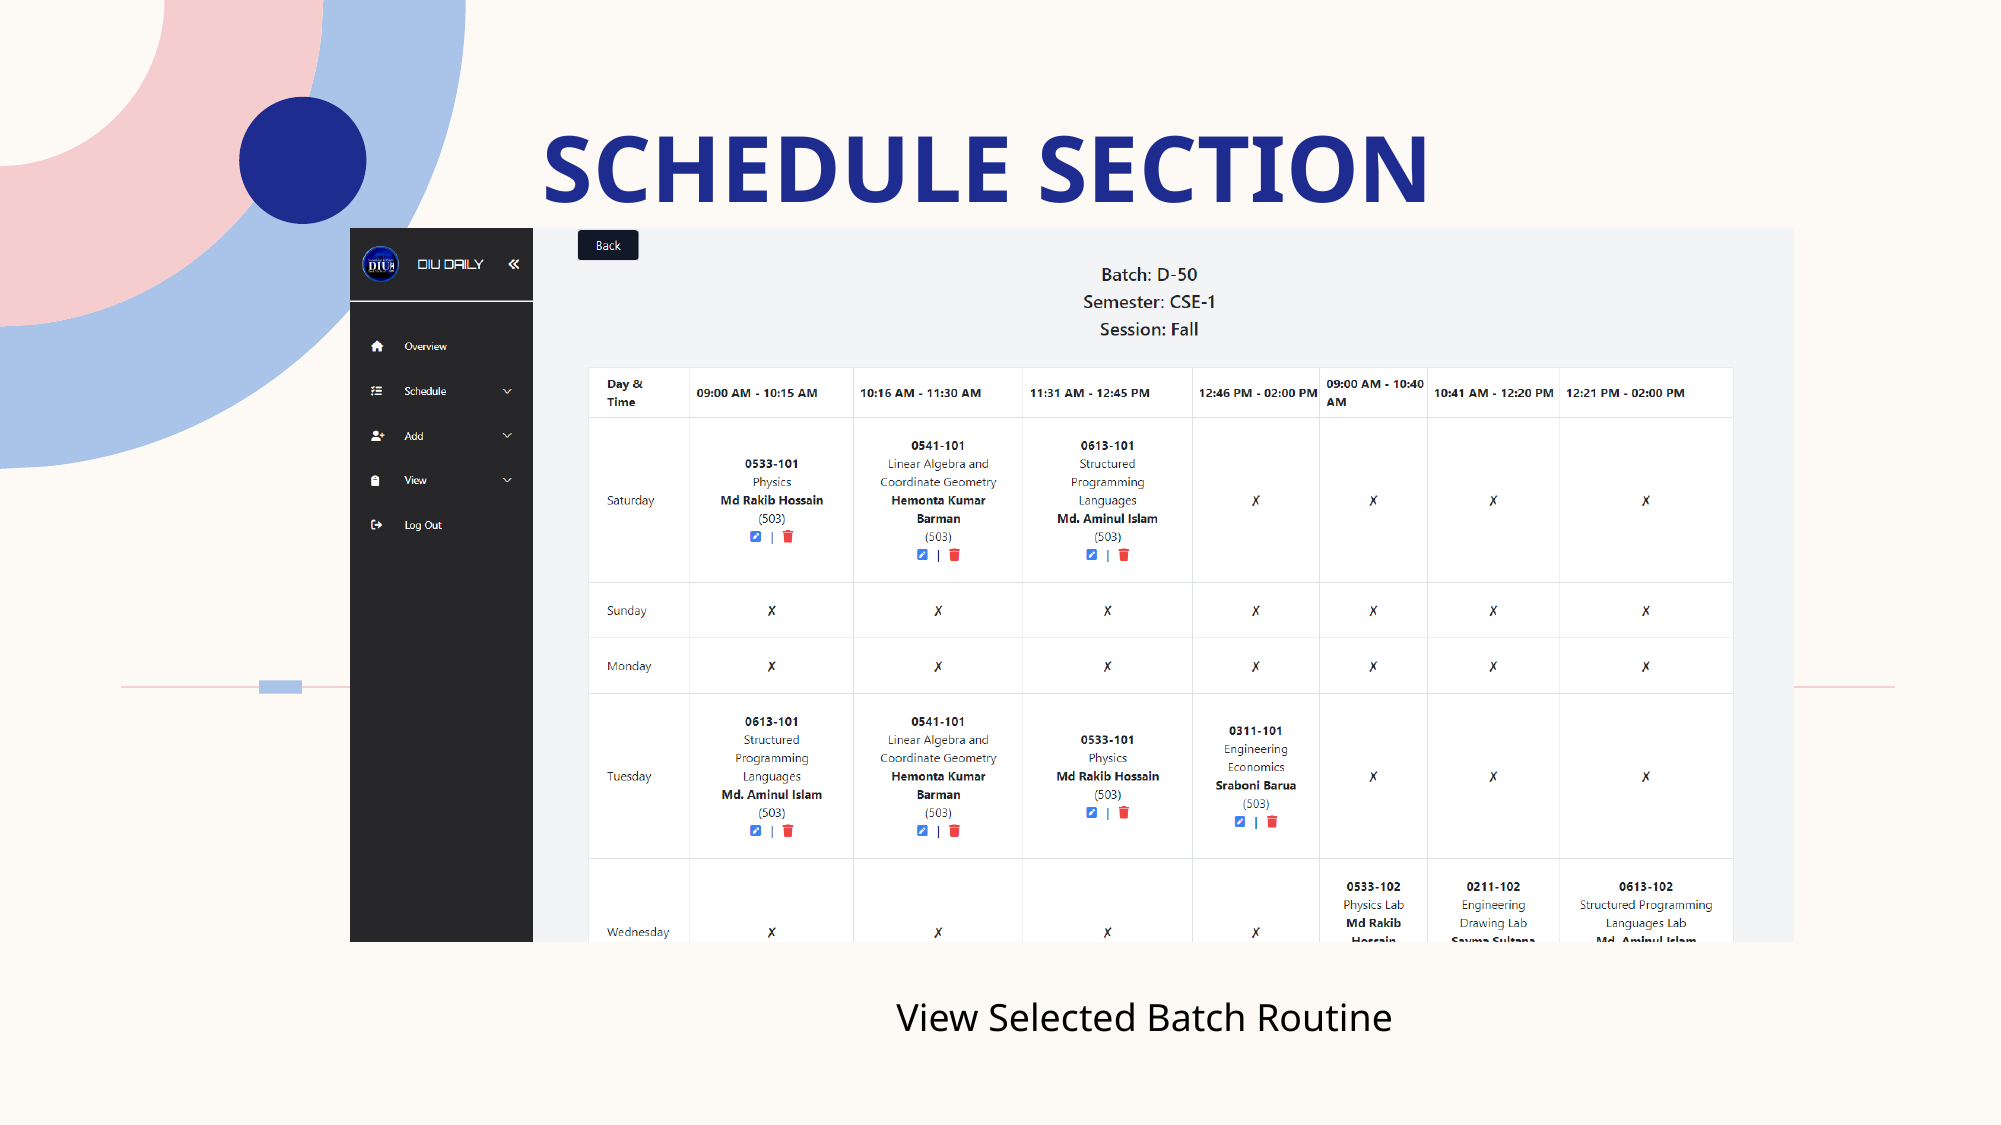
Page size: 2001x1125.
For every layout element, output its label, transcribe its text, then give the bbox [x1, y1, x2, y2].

text_box View Selected Batch Routine [881, 986, 1688, 1047]
picture [350, 228, 1794, 943]
title Schedule section [289, 77, 1688, 229]
